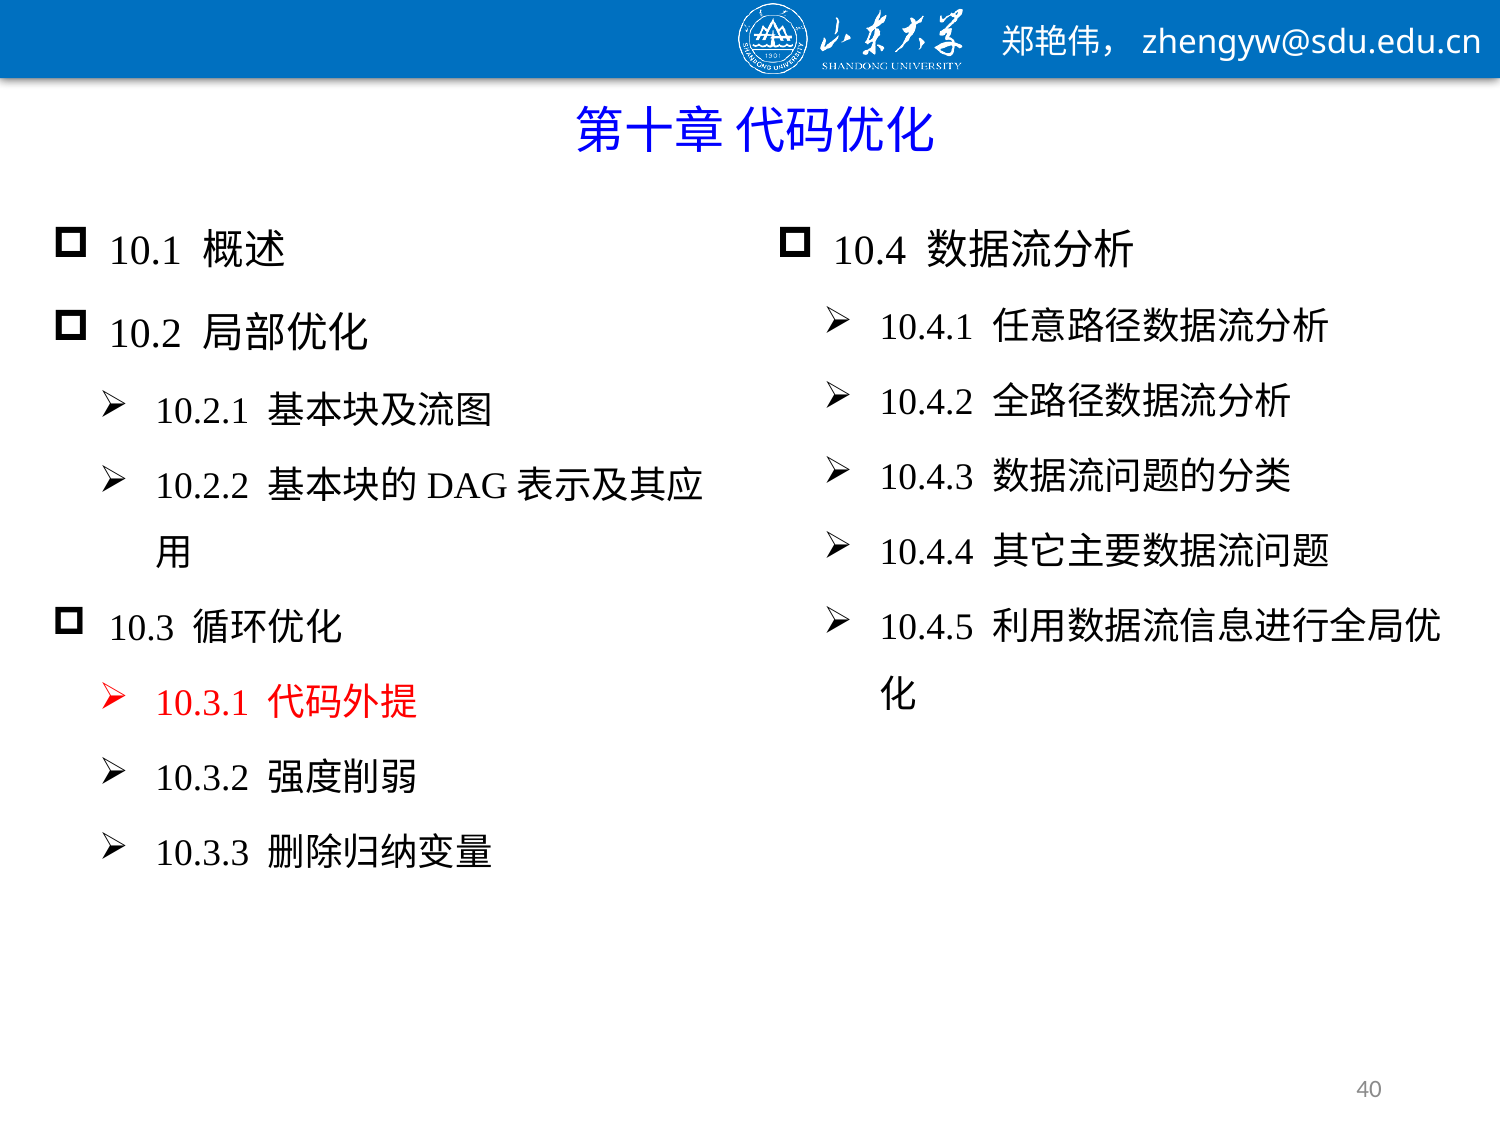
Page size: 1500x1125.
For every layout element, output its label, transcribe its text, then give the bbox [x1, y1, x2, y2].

text_box 第十章 代码优化 [23, 91, 1486, 167]
slide_number 40 [1059, 1057, 1397, 1118]
text_box 10.4 数据流分析 10.4.1 任意路径数据流分析 10.4.2 全路径数据流分析 10.4.3 数据流问题的分类 10.4.4 其它主要数据流问题 10.4.5 利用数据流信息进行全局优化 [761, 190, 1475, 723]
picture [738, 3, 963, 74]
text_box 10.1 概述 10.2 局部优化 10.2.1 基本块及流图 10.2.2 基本块的DAG表示及其应用 10.3 循环优化 10.3.1 代码外提 10.3.2 强度削弱 10.3.3 删除归纳变量 [37, 190, 750, 881]
